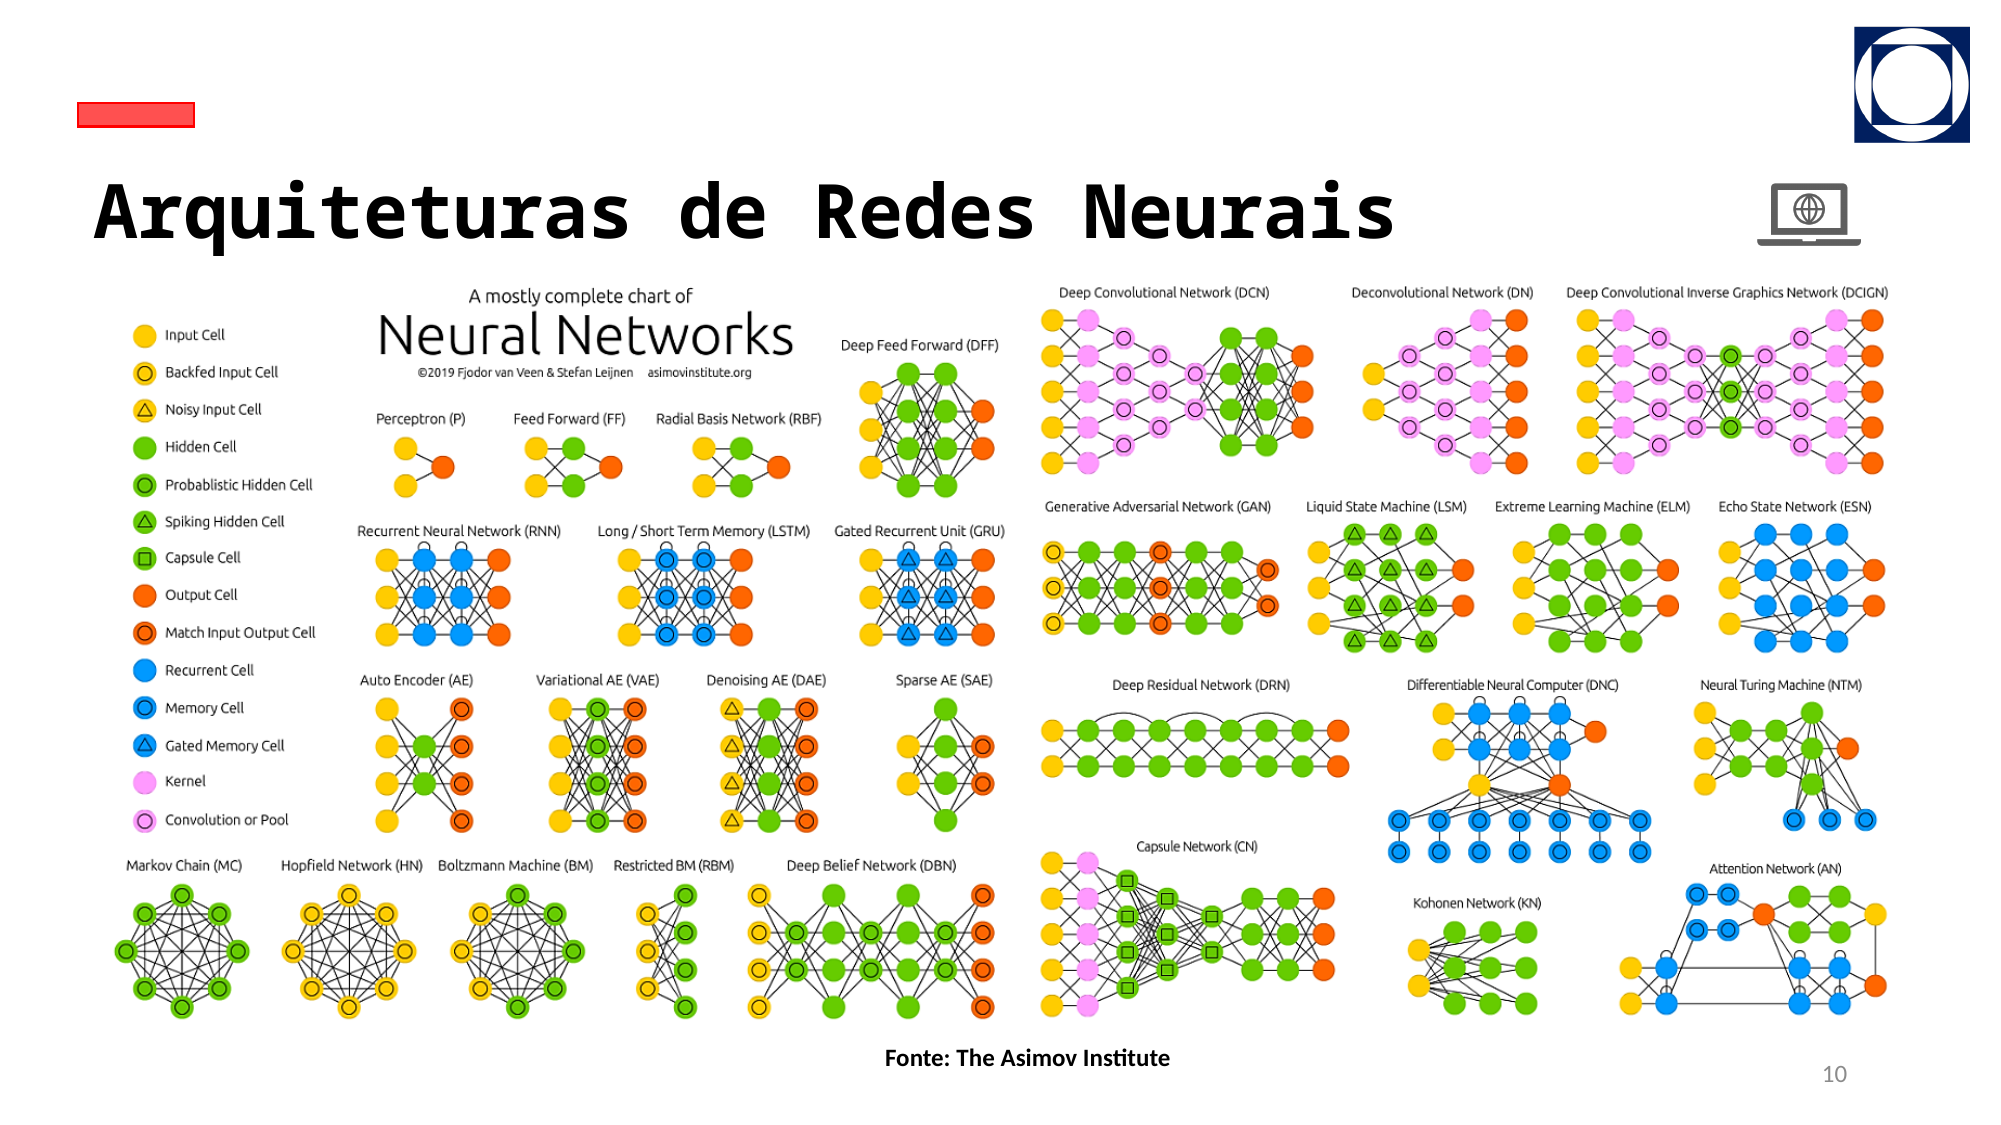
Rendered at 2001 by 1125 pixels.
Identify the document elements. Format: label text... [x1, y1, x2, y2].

text_box [77, 102, 195, 128]
text_box Fonte: The Asimov Institute [165, 1034, 1891, 1079]
picture [1854, 26, 1973, 146]
title Arquiteturas de Redes Neurais [78, 105, 1804, 324]
slide_number 10 [1412, 1042, 1863, 1103]
picture [1755, 161, 1863, 268]
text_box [104, 274, 1896, 1029]
